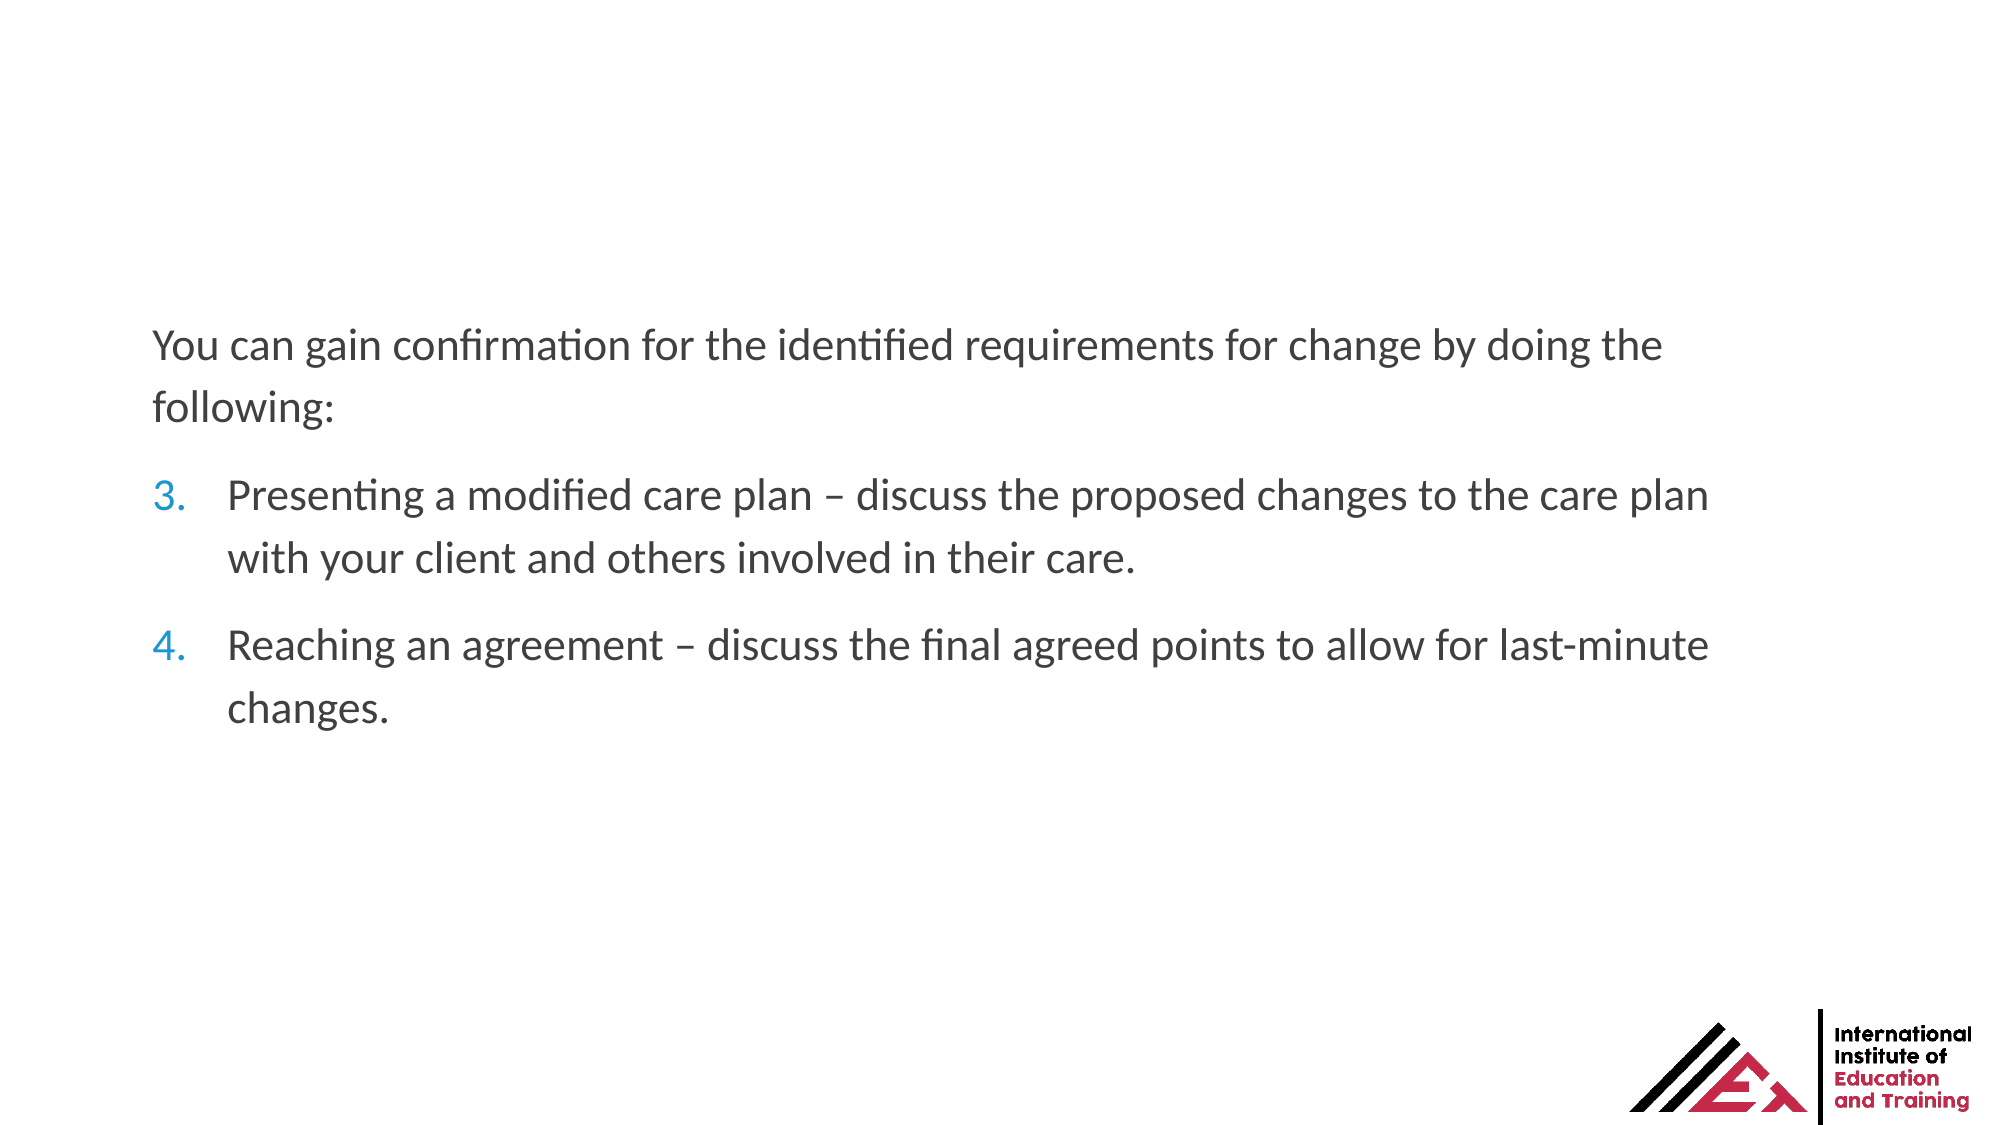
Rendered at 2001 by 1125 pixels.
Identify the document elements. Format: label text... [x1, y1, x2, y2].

picture [1628, 1009, 1971, 1125]
list You can gain confirmation for the identified requirements for change by doing the following: Presenting a modified care plan – discuss the proposed changes to the care plan with your client and others involved in their care. Reaching an agreement – discuss the final agreed points to allow for last-minute changes. [137, 299, 1793, 1014]
